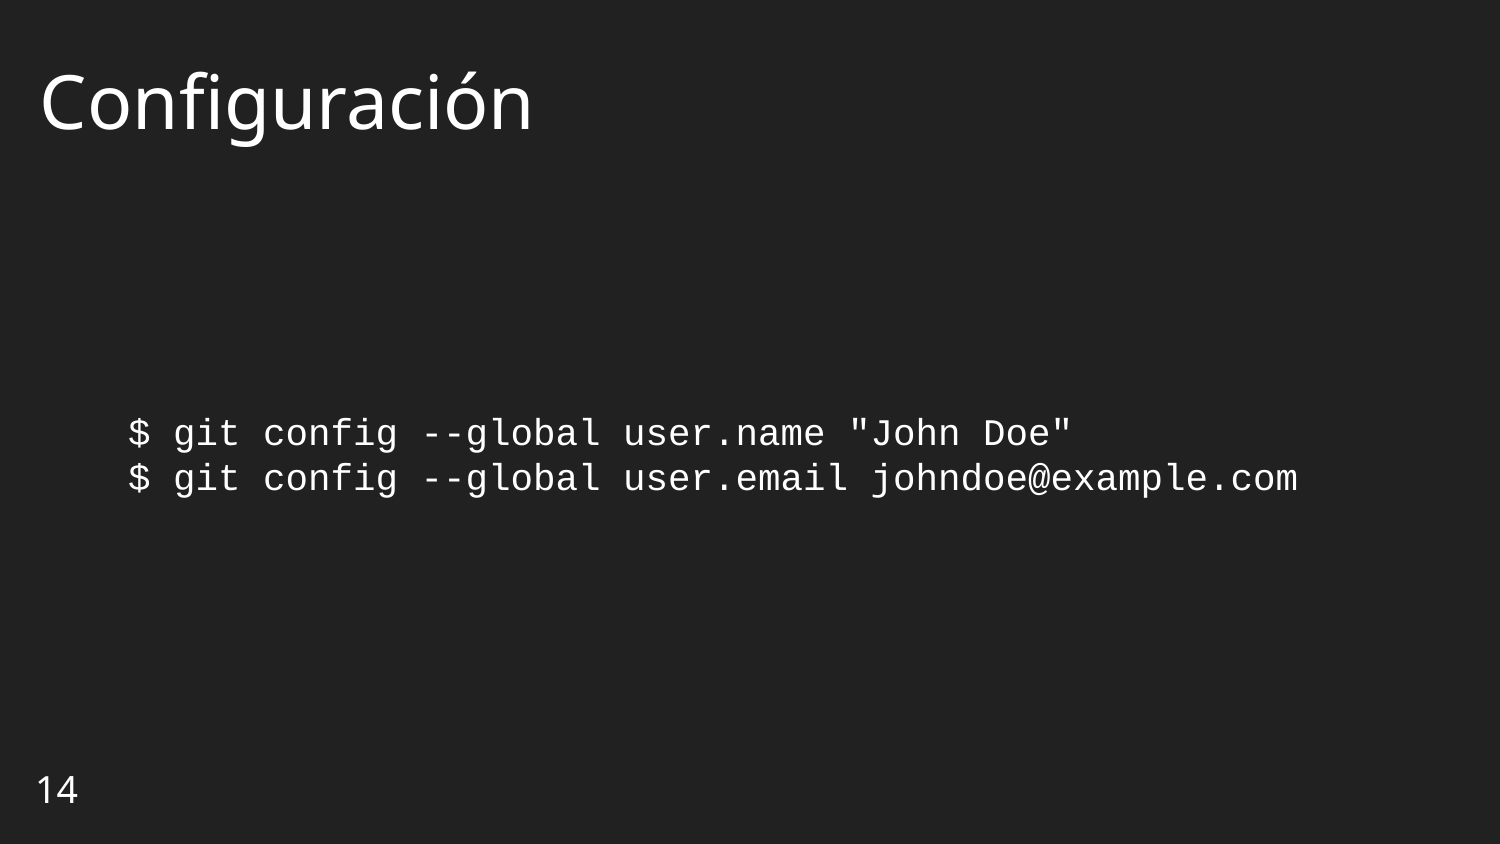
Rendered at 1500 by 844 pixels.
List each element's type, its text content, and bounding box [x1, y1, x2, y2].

title $ git config --global user.name "John Doe" $ git config --global user.email johndoe@example.com [113, 323, 1387, 581]
title Configuración [24, 14, 672, 160]
title 14 [20, 743, 124, 827]
